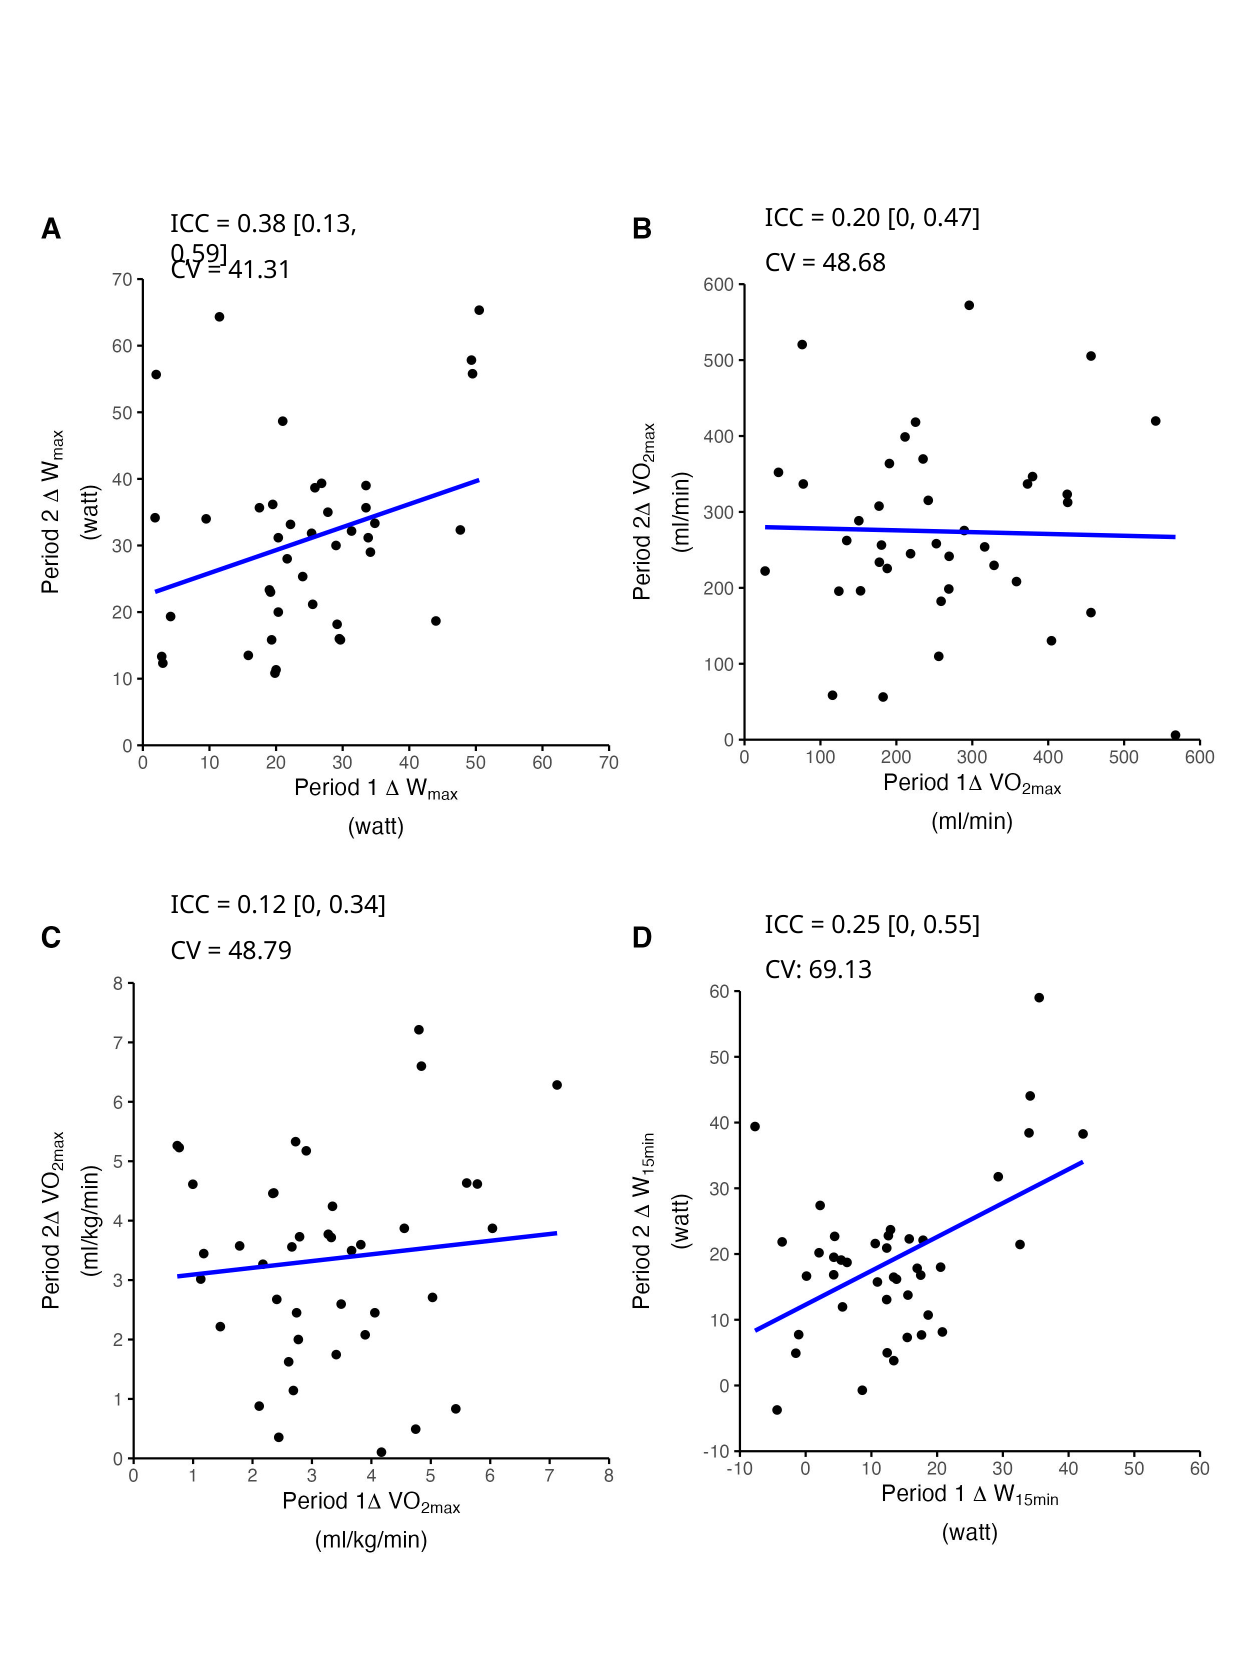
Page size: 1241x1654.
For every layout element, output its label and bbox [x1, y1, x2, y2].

text_box [0, 176, 1241, 1654]
